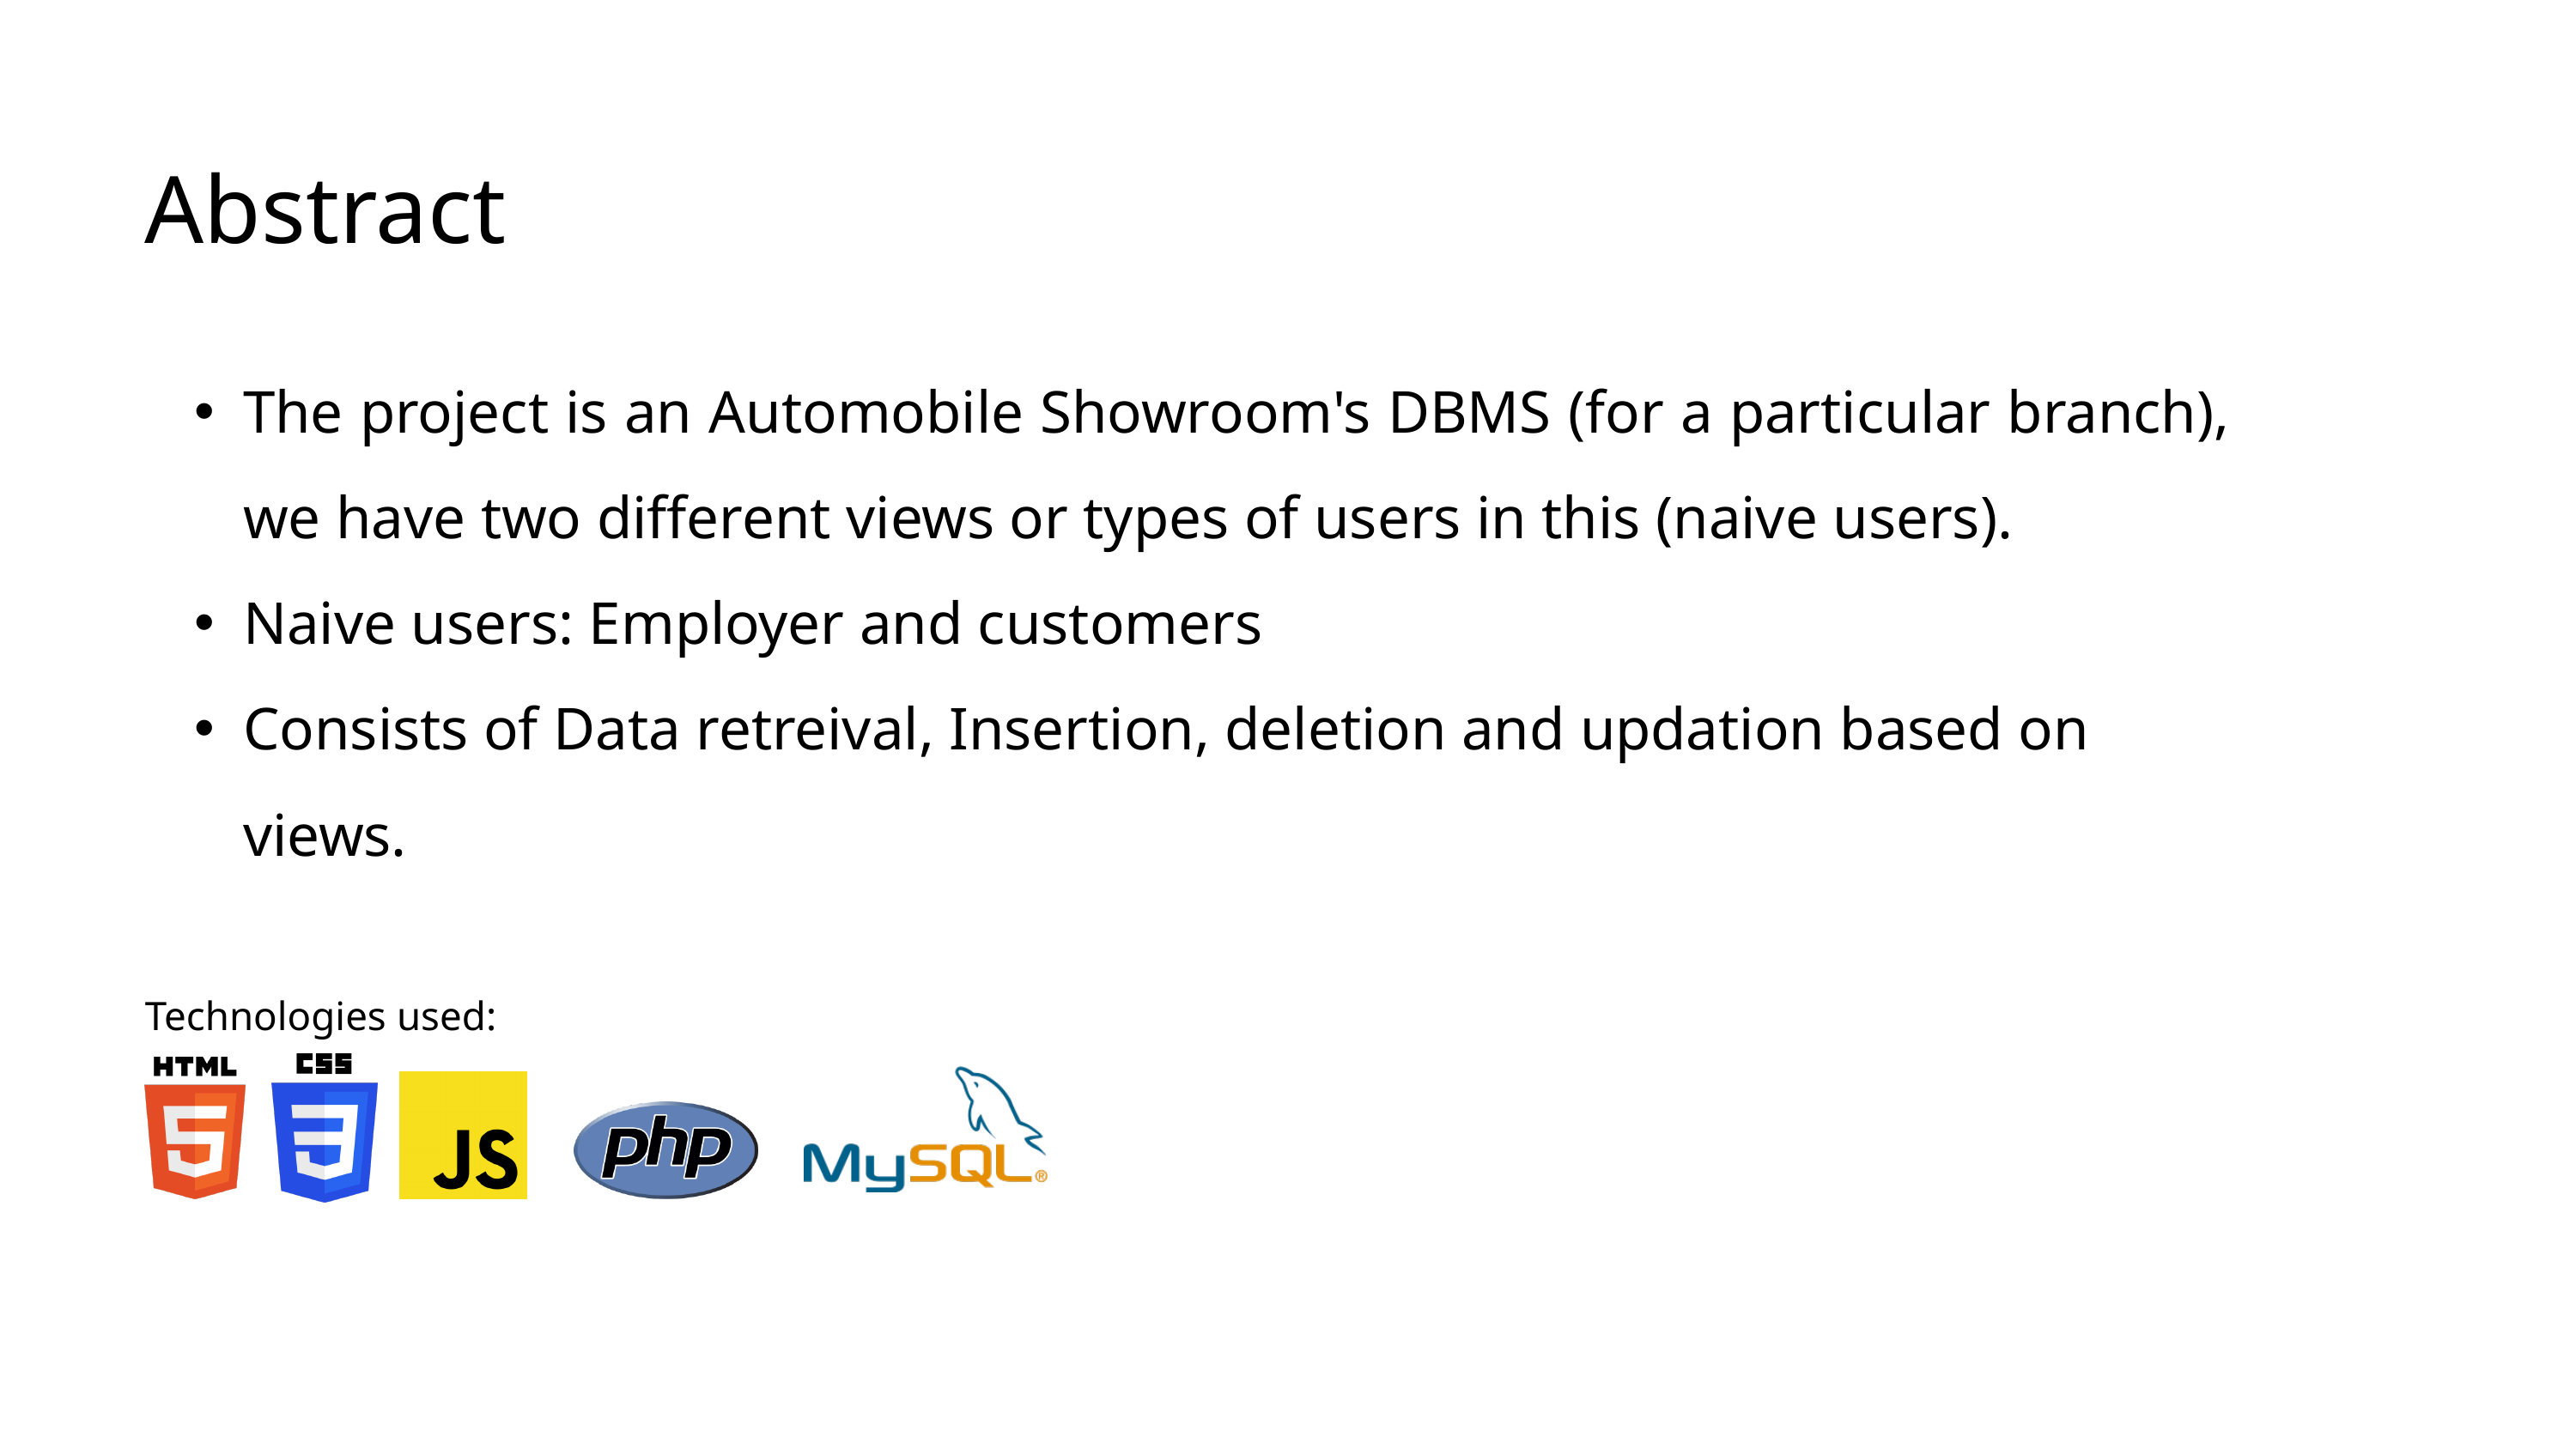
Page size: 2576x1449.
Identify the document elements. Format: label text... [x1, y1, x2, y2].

picture [804, 1064, 1048, 1192]
picture [574, 1101, 759, 1199]
picture [144, 1056, 246, 1199]
picture [271, 1052, 378, 1203]
text_box The project is an Automobile Showroom's DBMS (for a particular branch), we have two different views or types of users in this (naive users). Naive users: Employer and customers Consists of Data retreival, Insertion, deletion and updation based on views. [144, 338, 2233, 868]
text_box Technologies used: [144, 983, 1004, 1039]
picture [399, 1071, 527, 1199]
text_box Abstract [144, 131, 549, 262]
